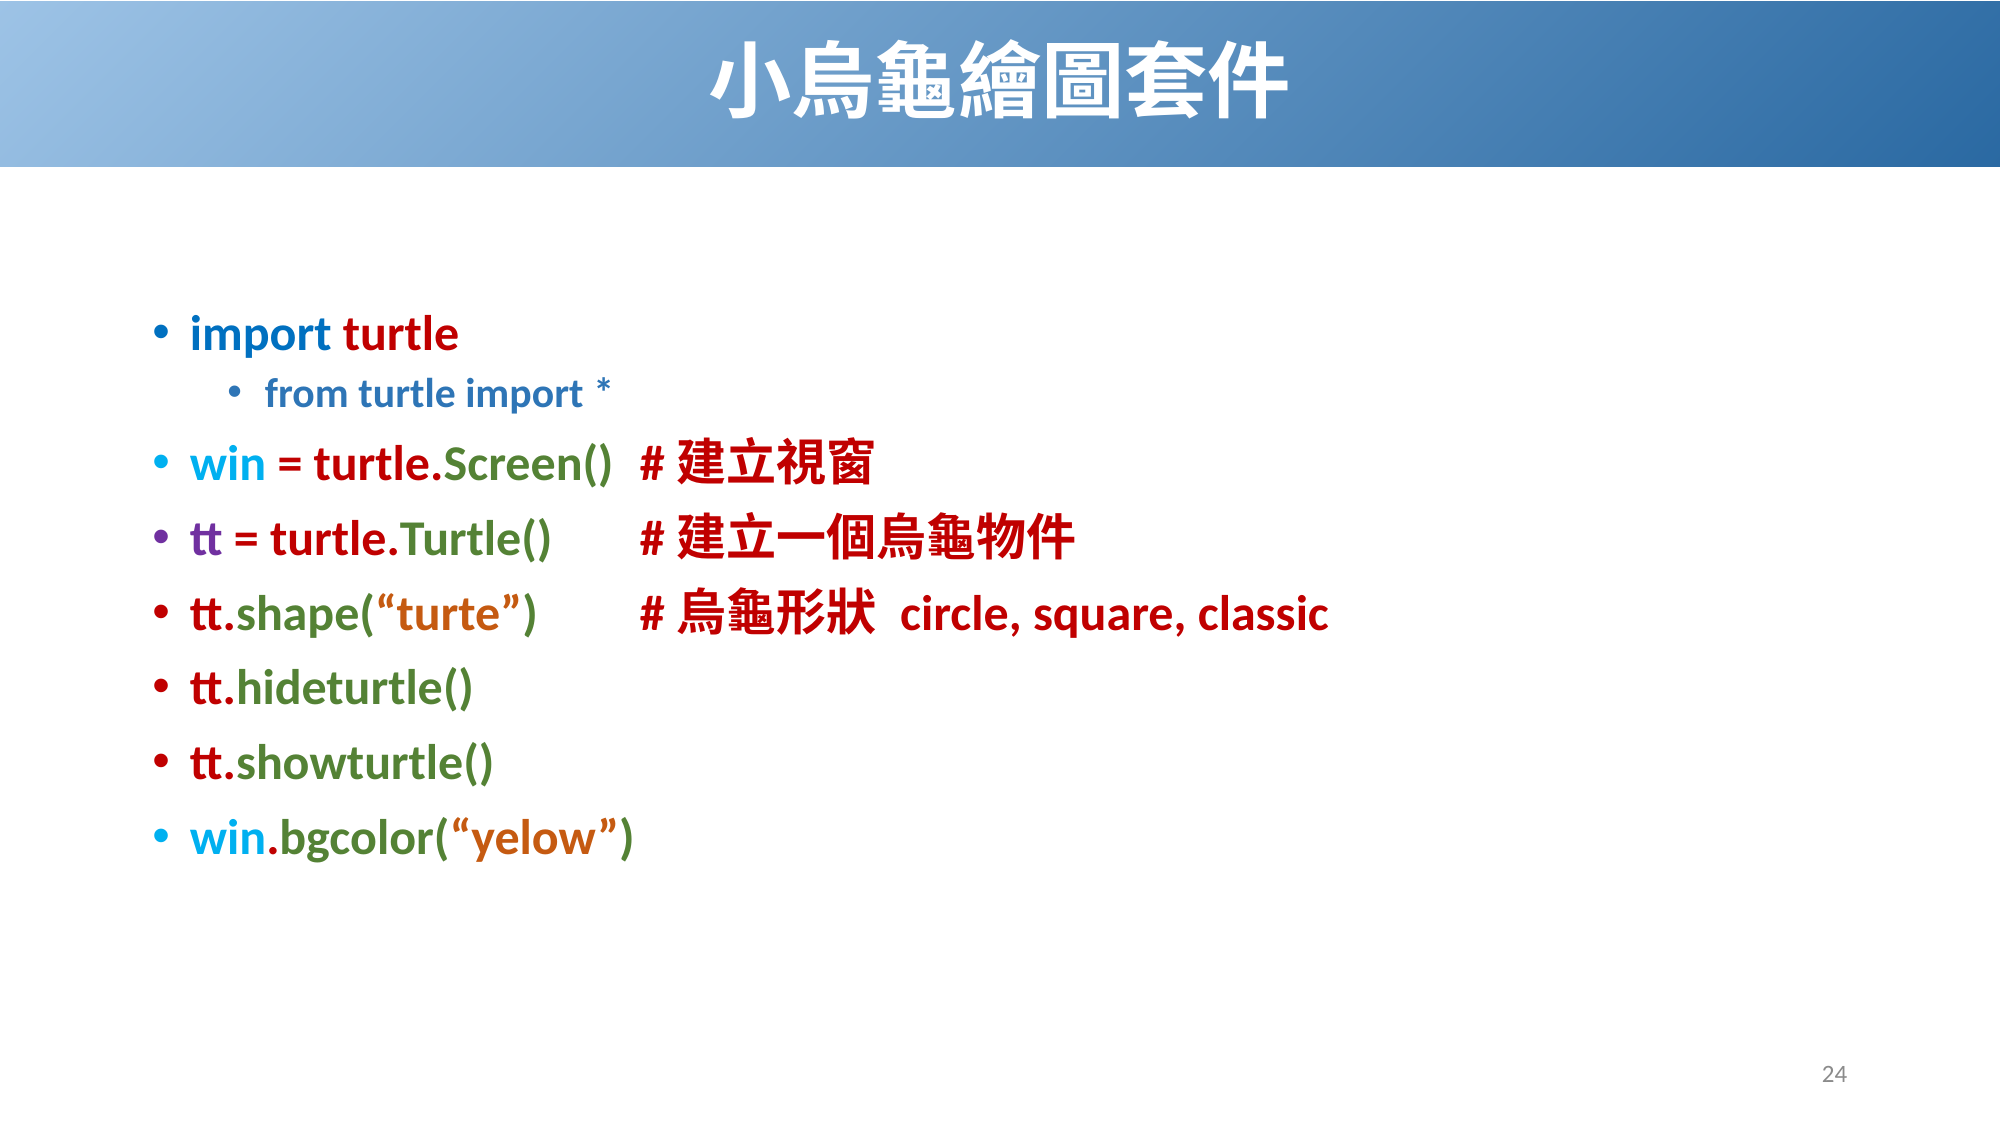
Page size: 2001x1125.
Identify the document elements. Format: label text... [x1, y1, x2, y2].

title 小烏龜繪圖套件 [0, 1, 2000, 167]
list import turtle from turtle import * win = turtle.Screen() #建立視窗 tt = turtle.Turtle() #建立一個烏龜物件 tt.shape(“turte”) #烏龜形狀 circle, square, classic tt.hideturtle() tt.showturtle() win.bgcolor(“yelow”) [137, 299, 1863, 1014]
slide_number 24 [1412, 1042, 1863, 1103]
